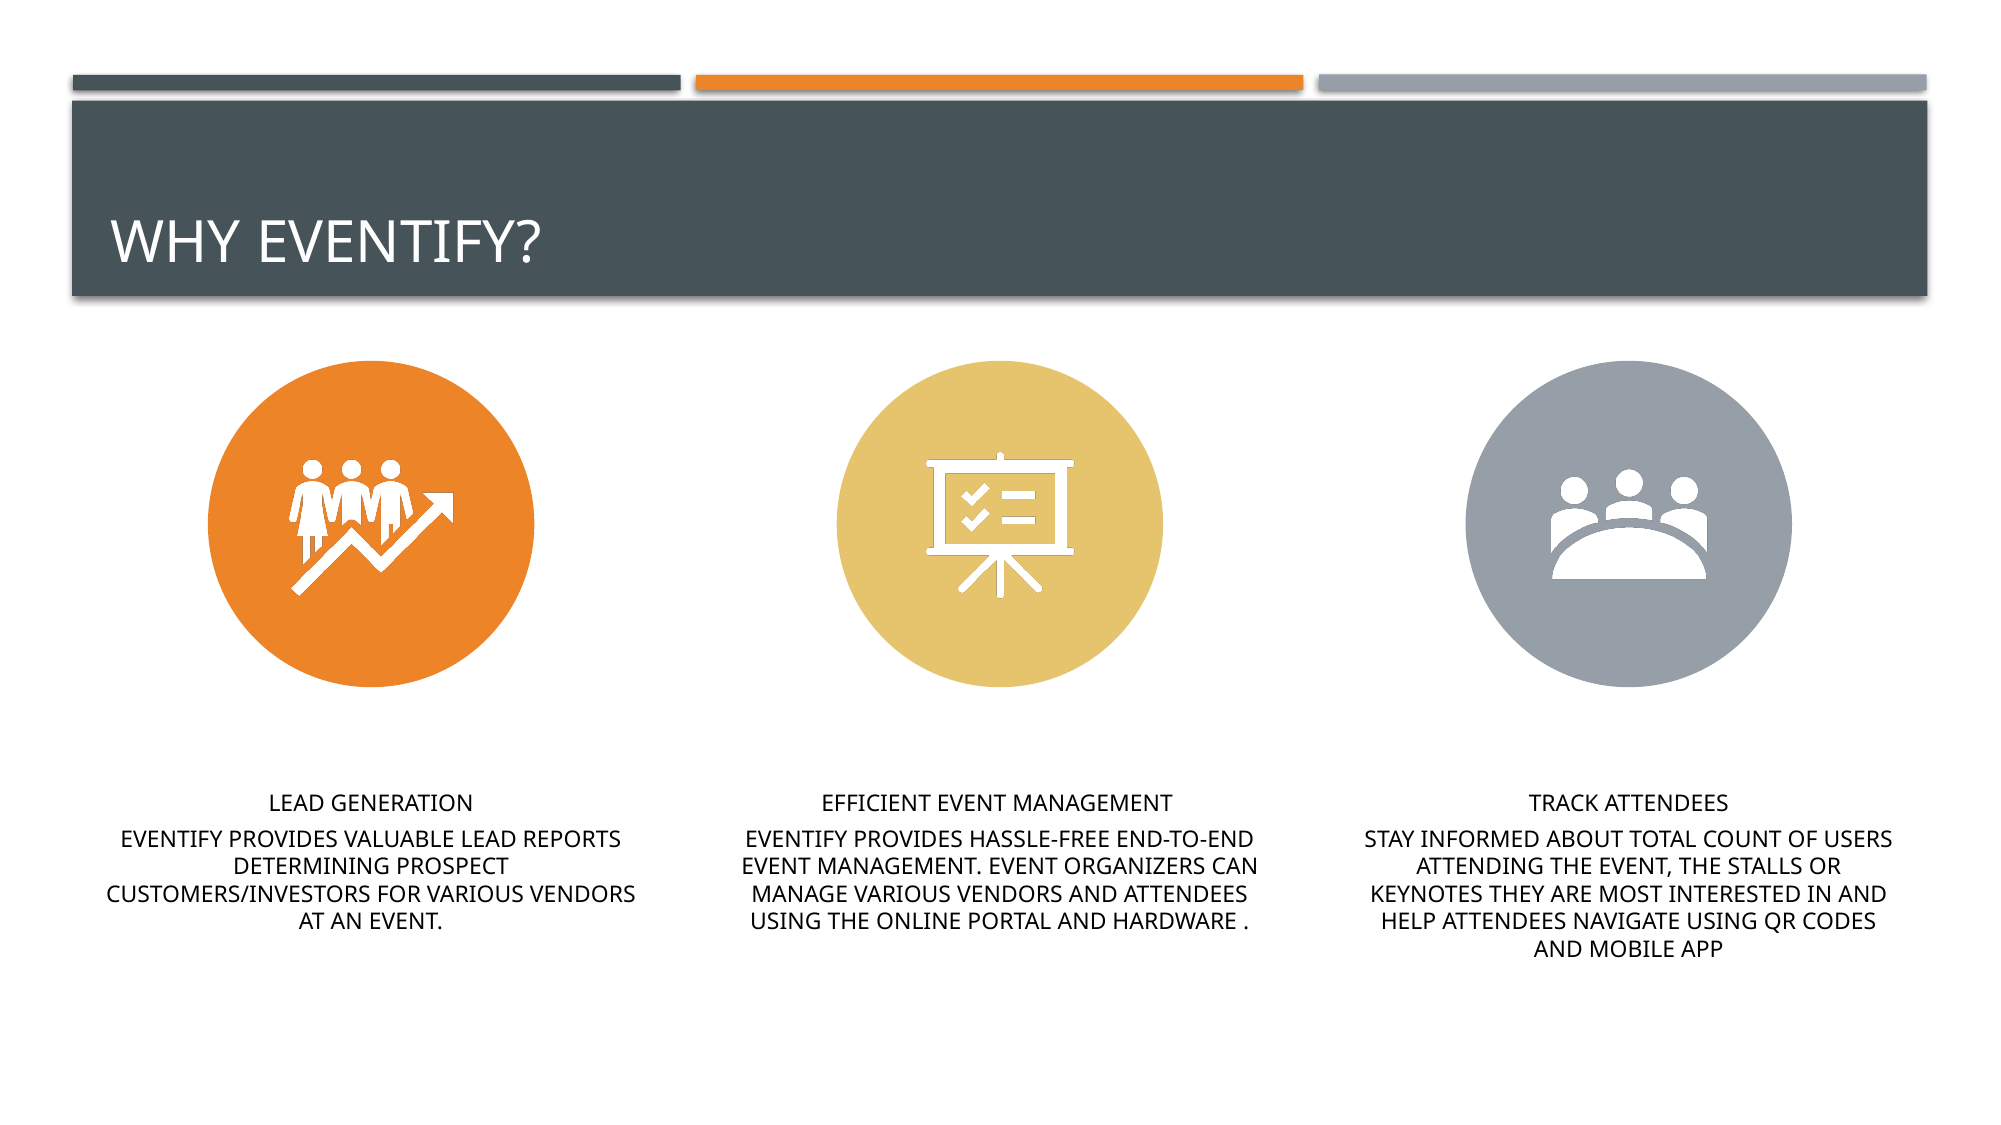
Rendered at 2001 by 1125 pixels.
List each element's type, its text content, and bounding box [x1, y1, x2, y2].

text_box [94, 357, 1906, 962]
title Why Eventify? [95, 115, 1905, 282]
